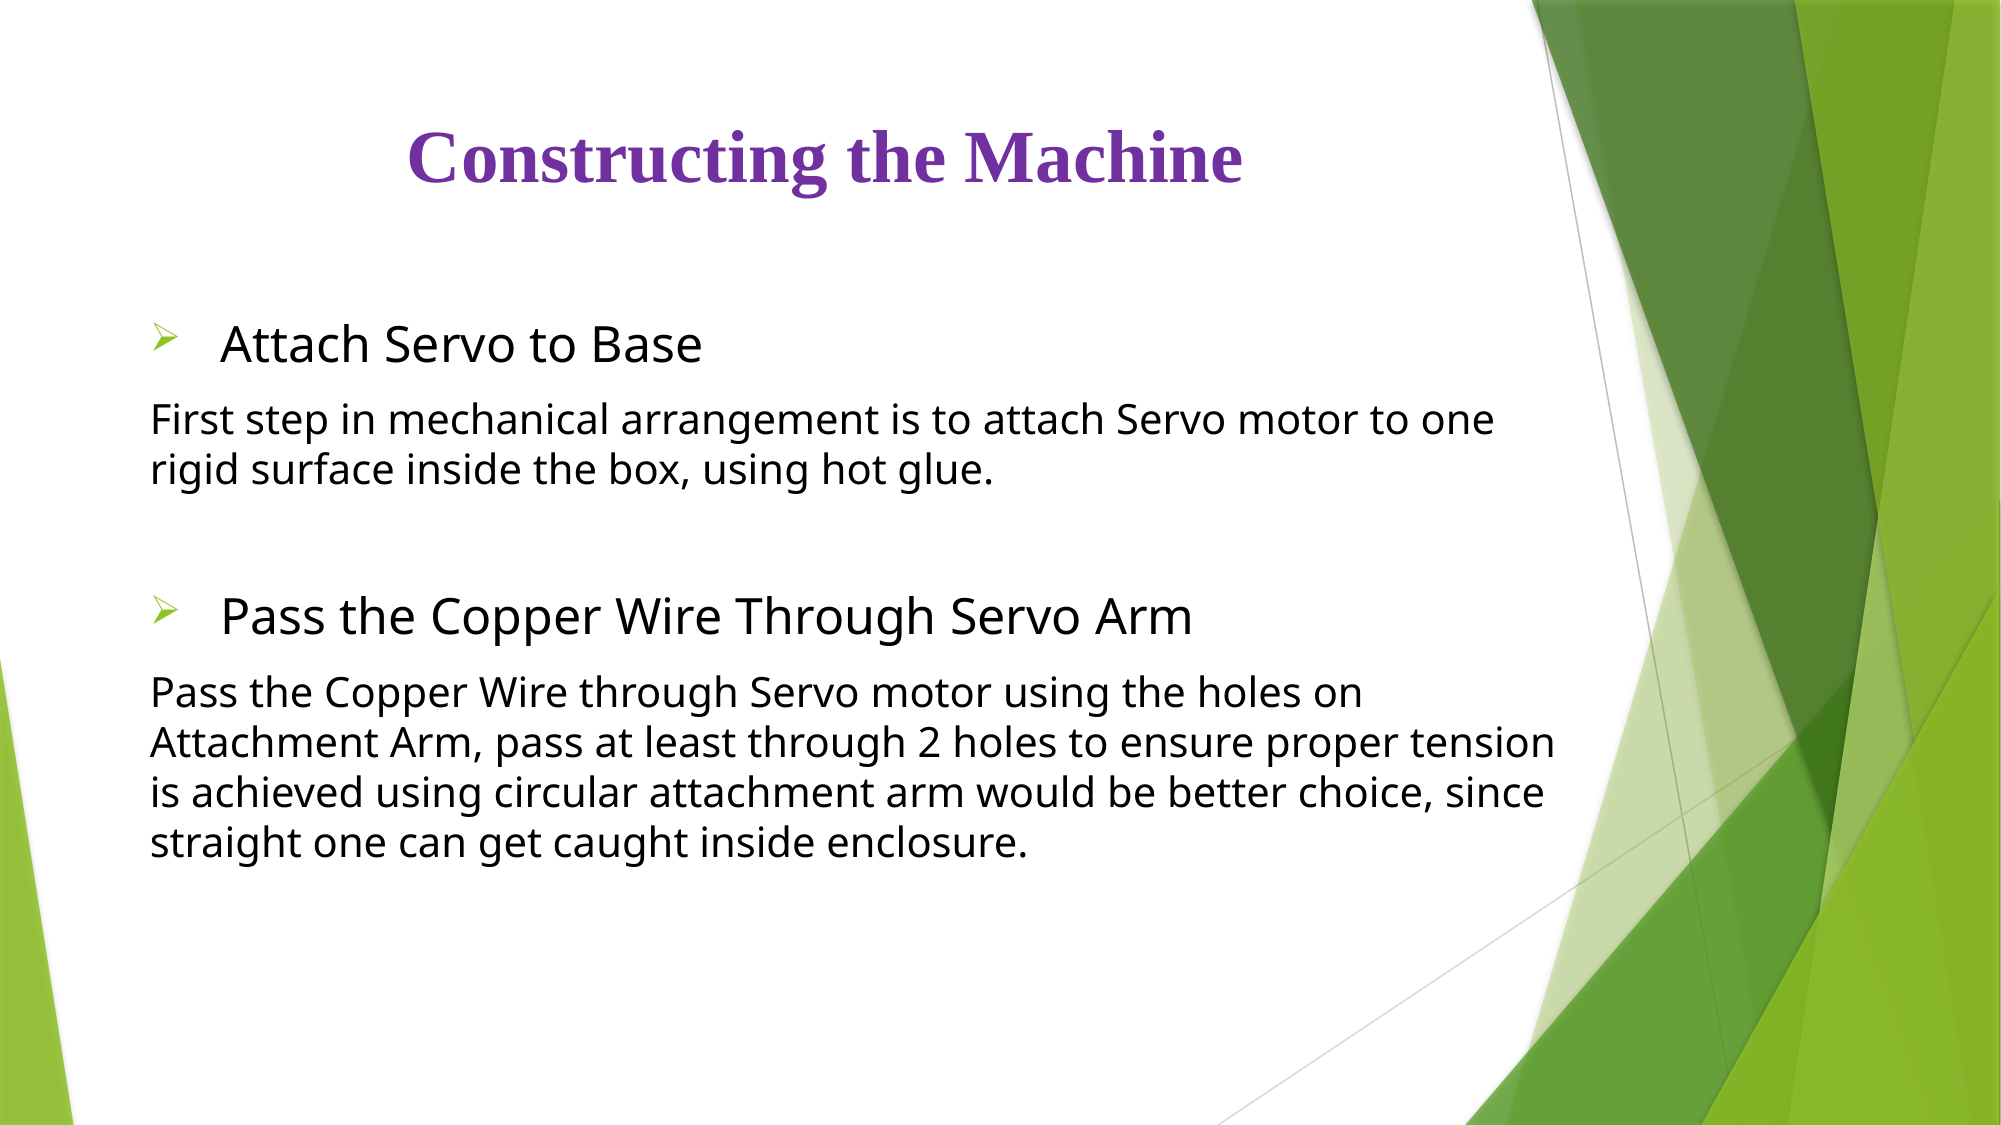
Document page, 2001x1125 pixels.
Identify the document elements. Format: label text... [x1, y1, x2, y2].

title Constructing the Machine [111, 99, 1522, 228]
list Attach Servo to Base First step in mechanical arrangement is to attach Servo motor to one rigid surface inside the box, using hot glue. Pass the Copper Wire Through Servo Arm Pass the Copper Wire through Servo motor using the holes on Attachment Arm, pass at least through 2 holes to ensure proper tension is achieved using circular attachment arm would be better choice, since straight one can get caught inside enclosure. [134, 304, 1600, 1041]
